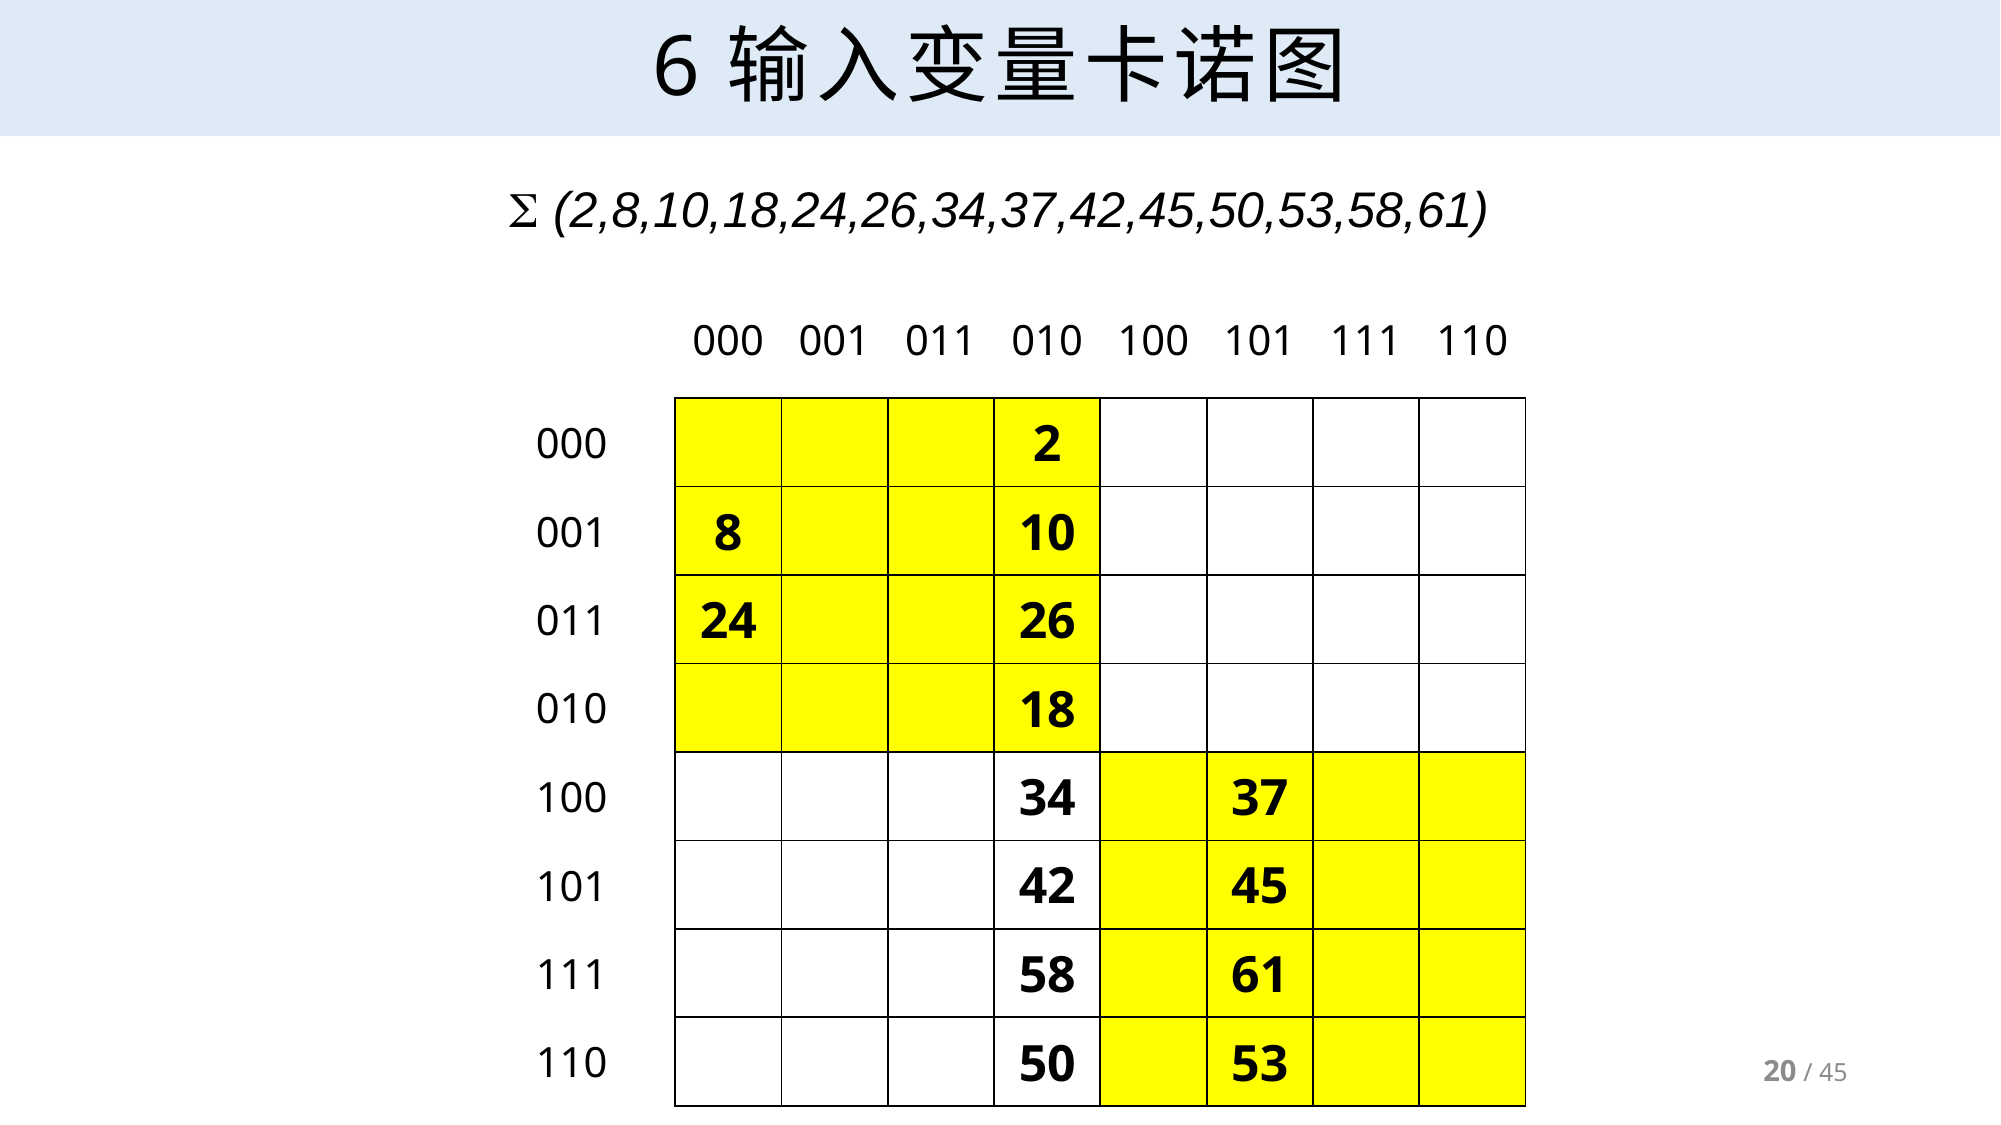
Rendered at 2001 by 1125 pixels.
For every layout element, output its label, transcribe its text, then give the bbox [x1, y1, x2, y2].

title 6输入变量卡诺图 [0, 0, 2000, 137]
slide_number 20 / 45 [1412, 1042, 1863, 1103]
